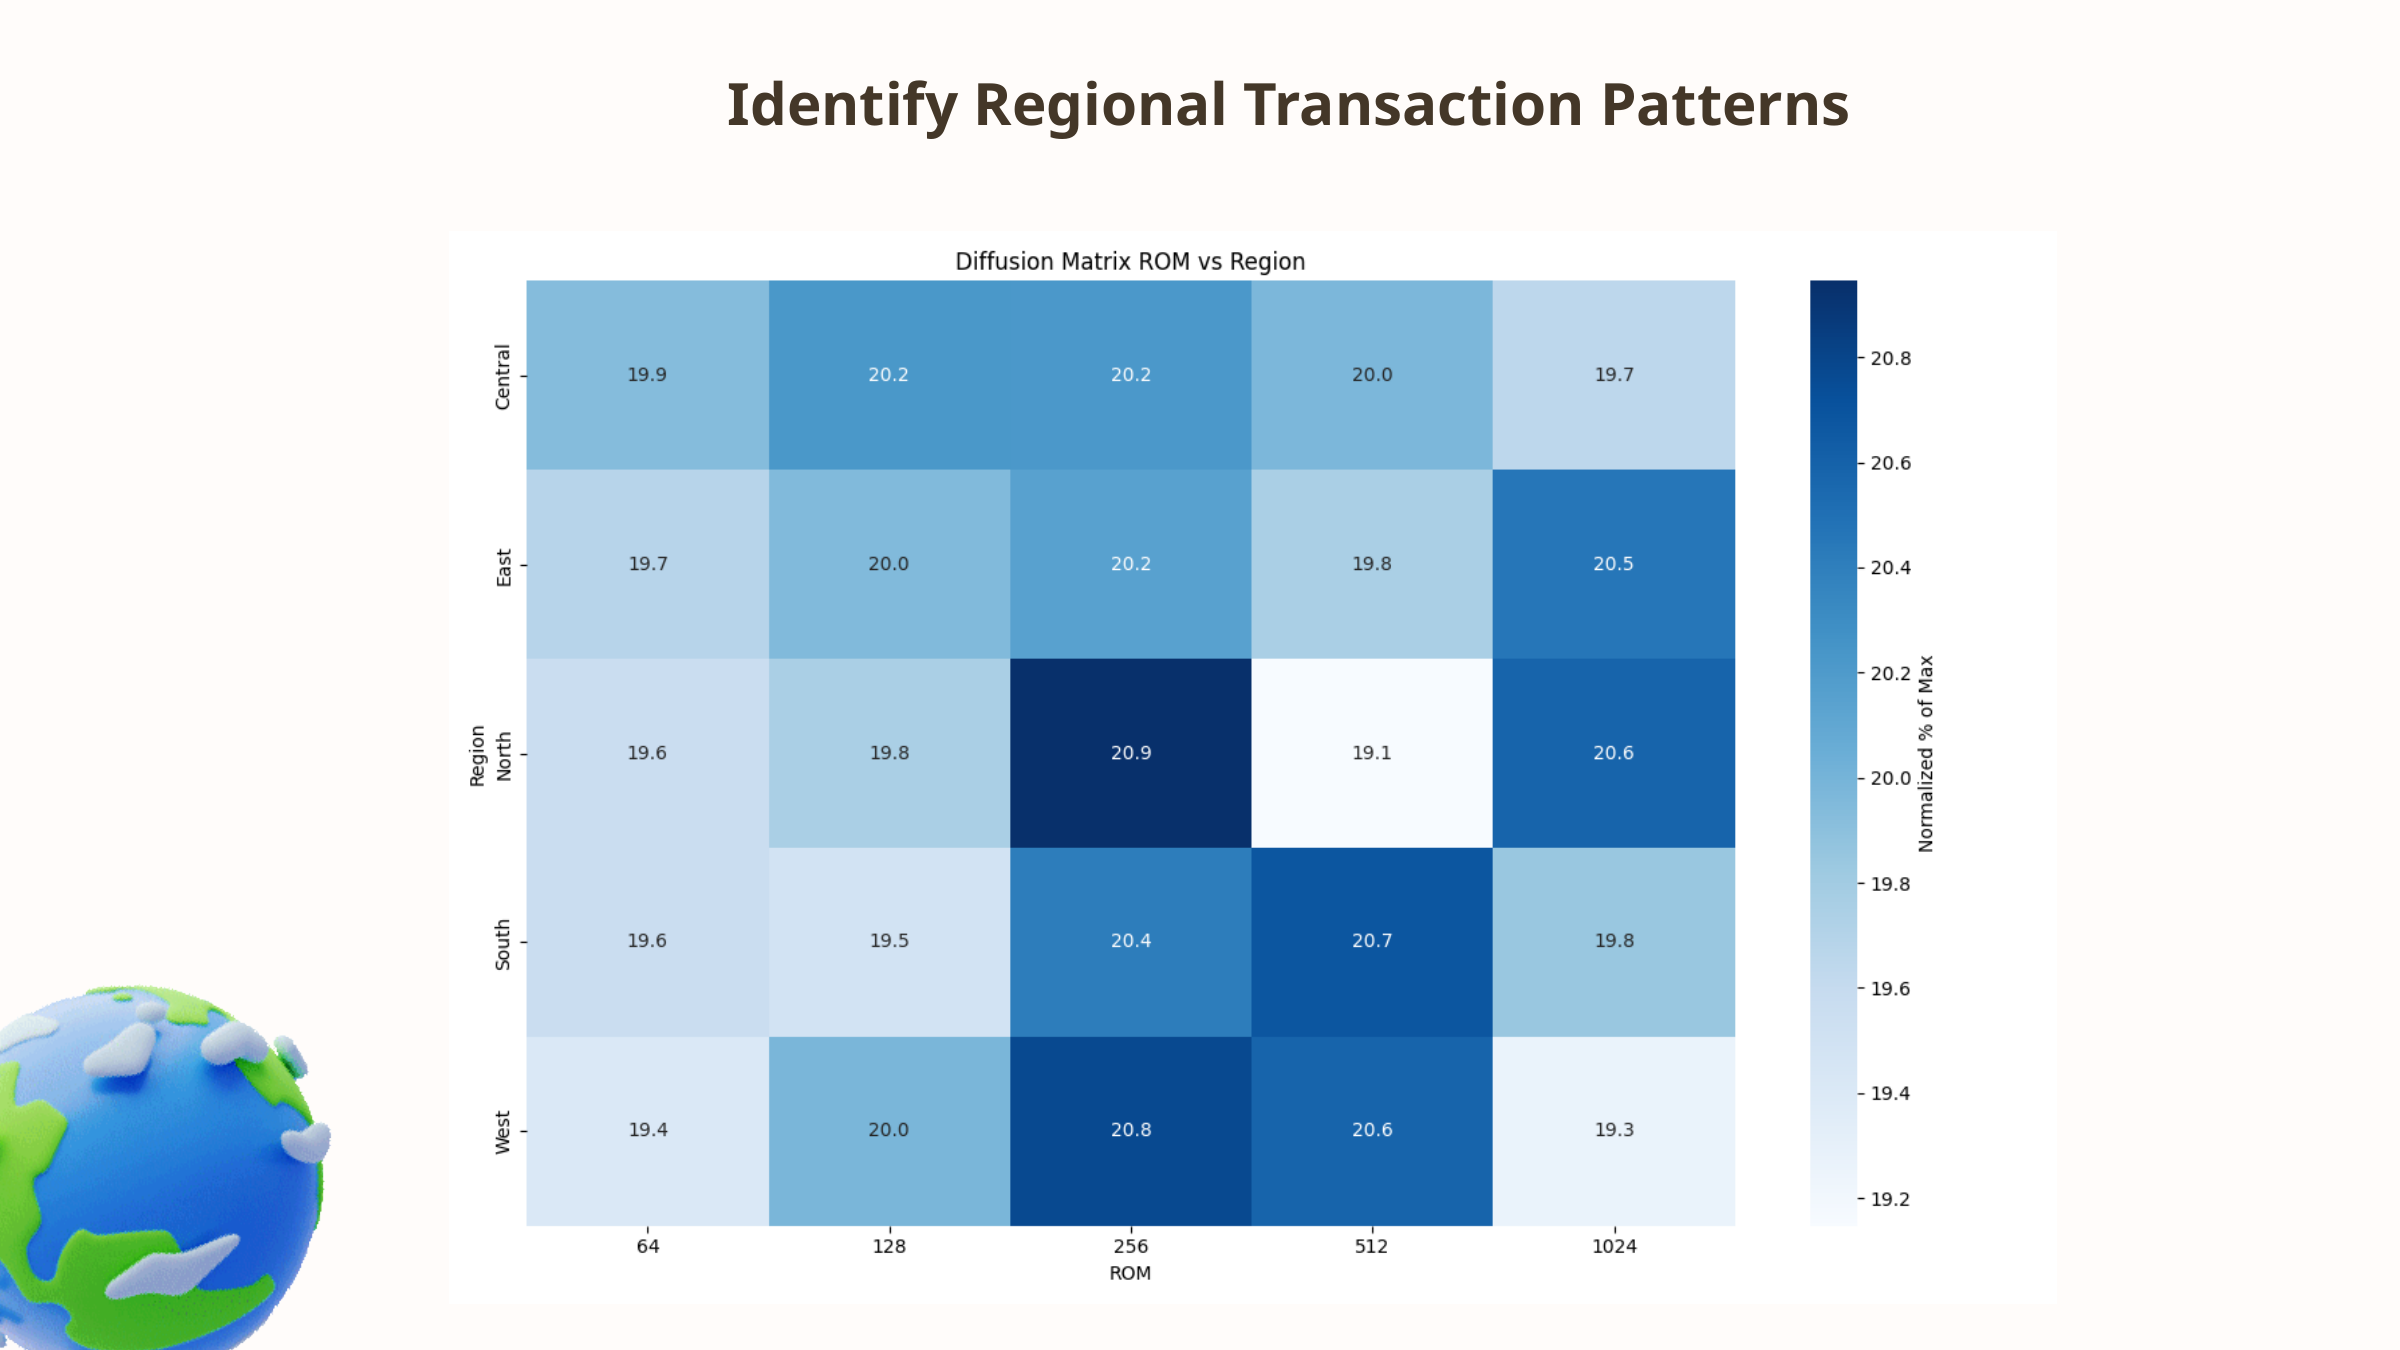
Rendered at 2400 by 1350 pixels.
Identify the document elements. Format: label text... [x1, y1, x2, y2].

picture [0, 231, 2057, 1350]
text_box Identify Regional Transaction Patterns [712, 72, 1913, 145]
